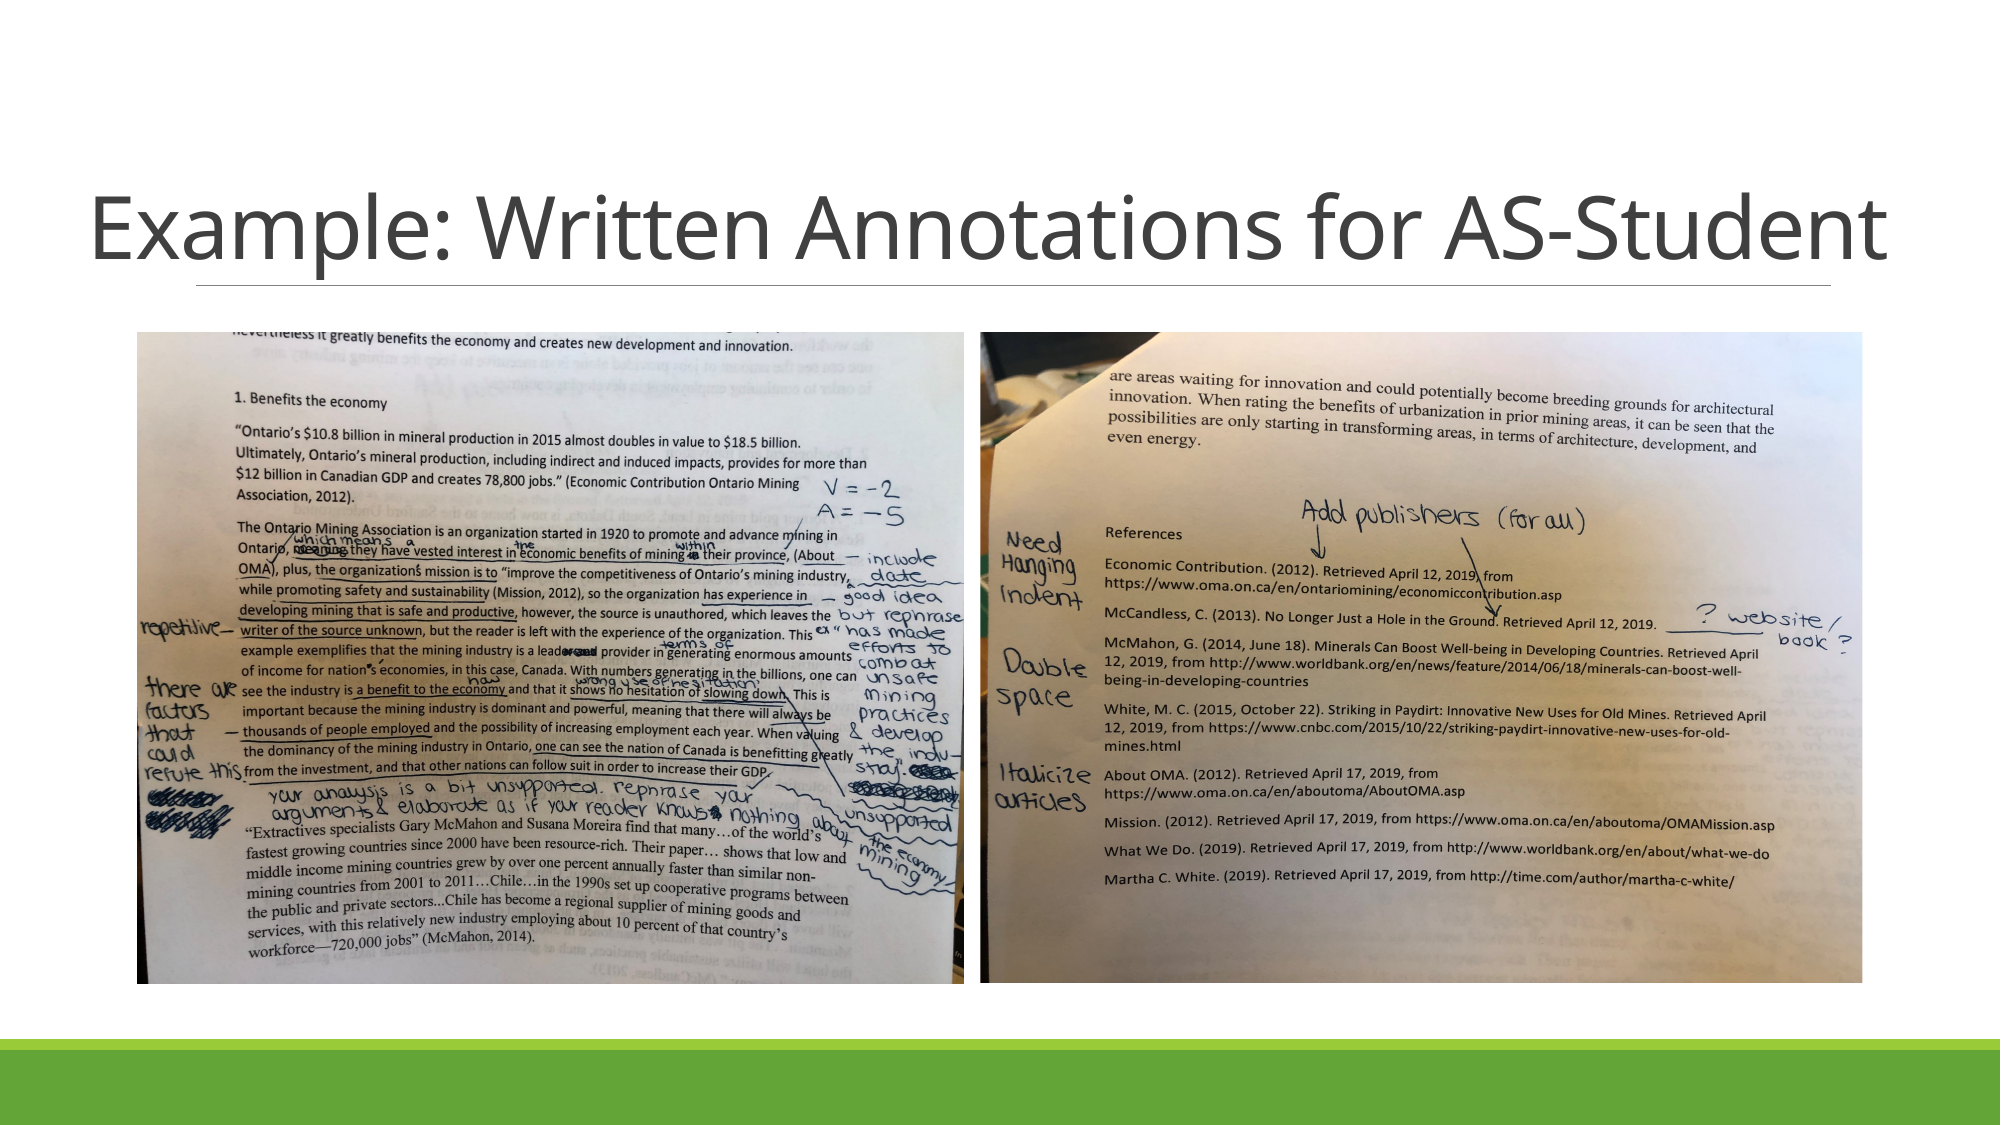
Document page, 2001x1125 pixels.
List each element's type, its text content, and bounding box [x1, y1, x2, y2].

picture [979, 331, 1864, 984]
picture [136, 331, 964, 984]
title Example: Written Annotations for AS-Student [72, 137, 1929, 285]
